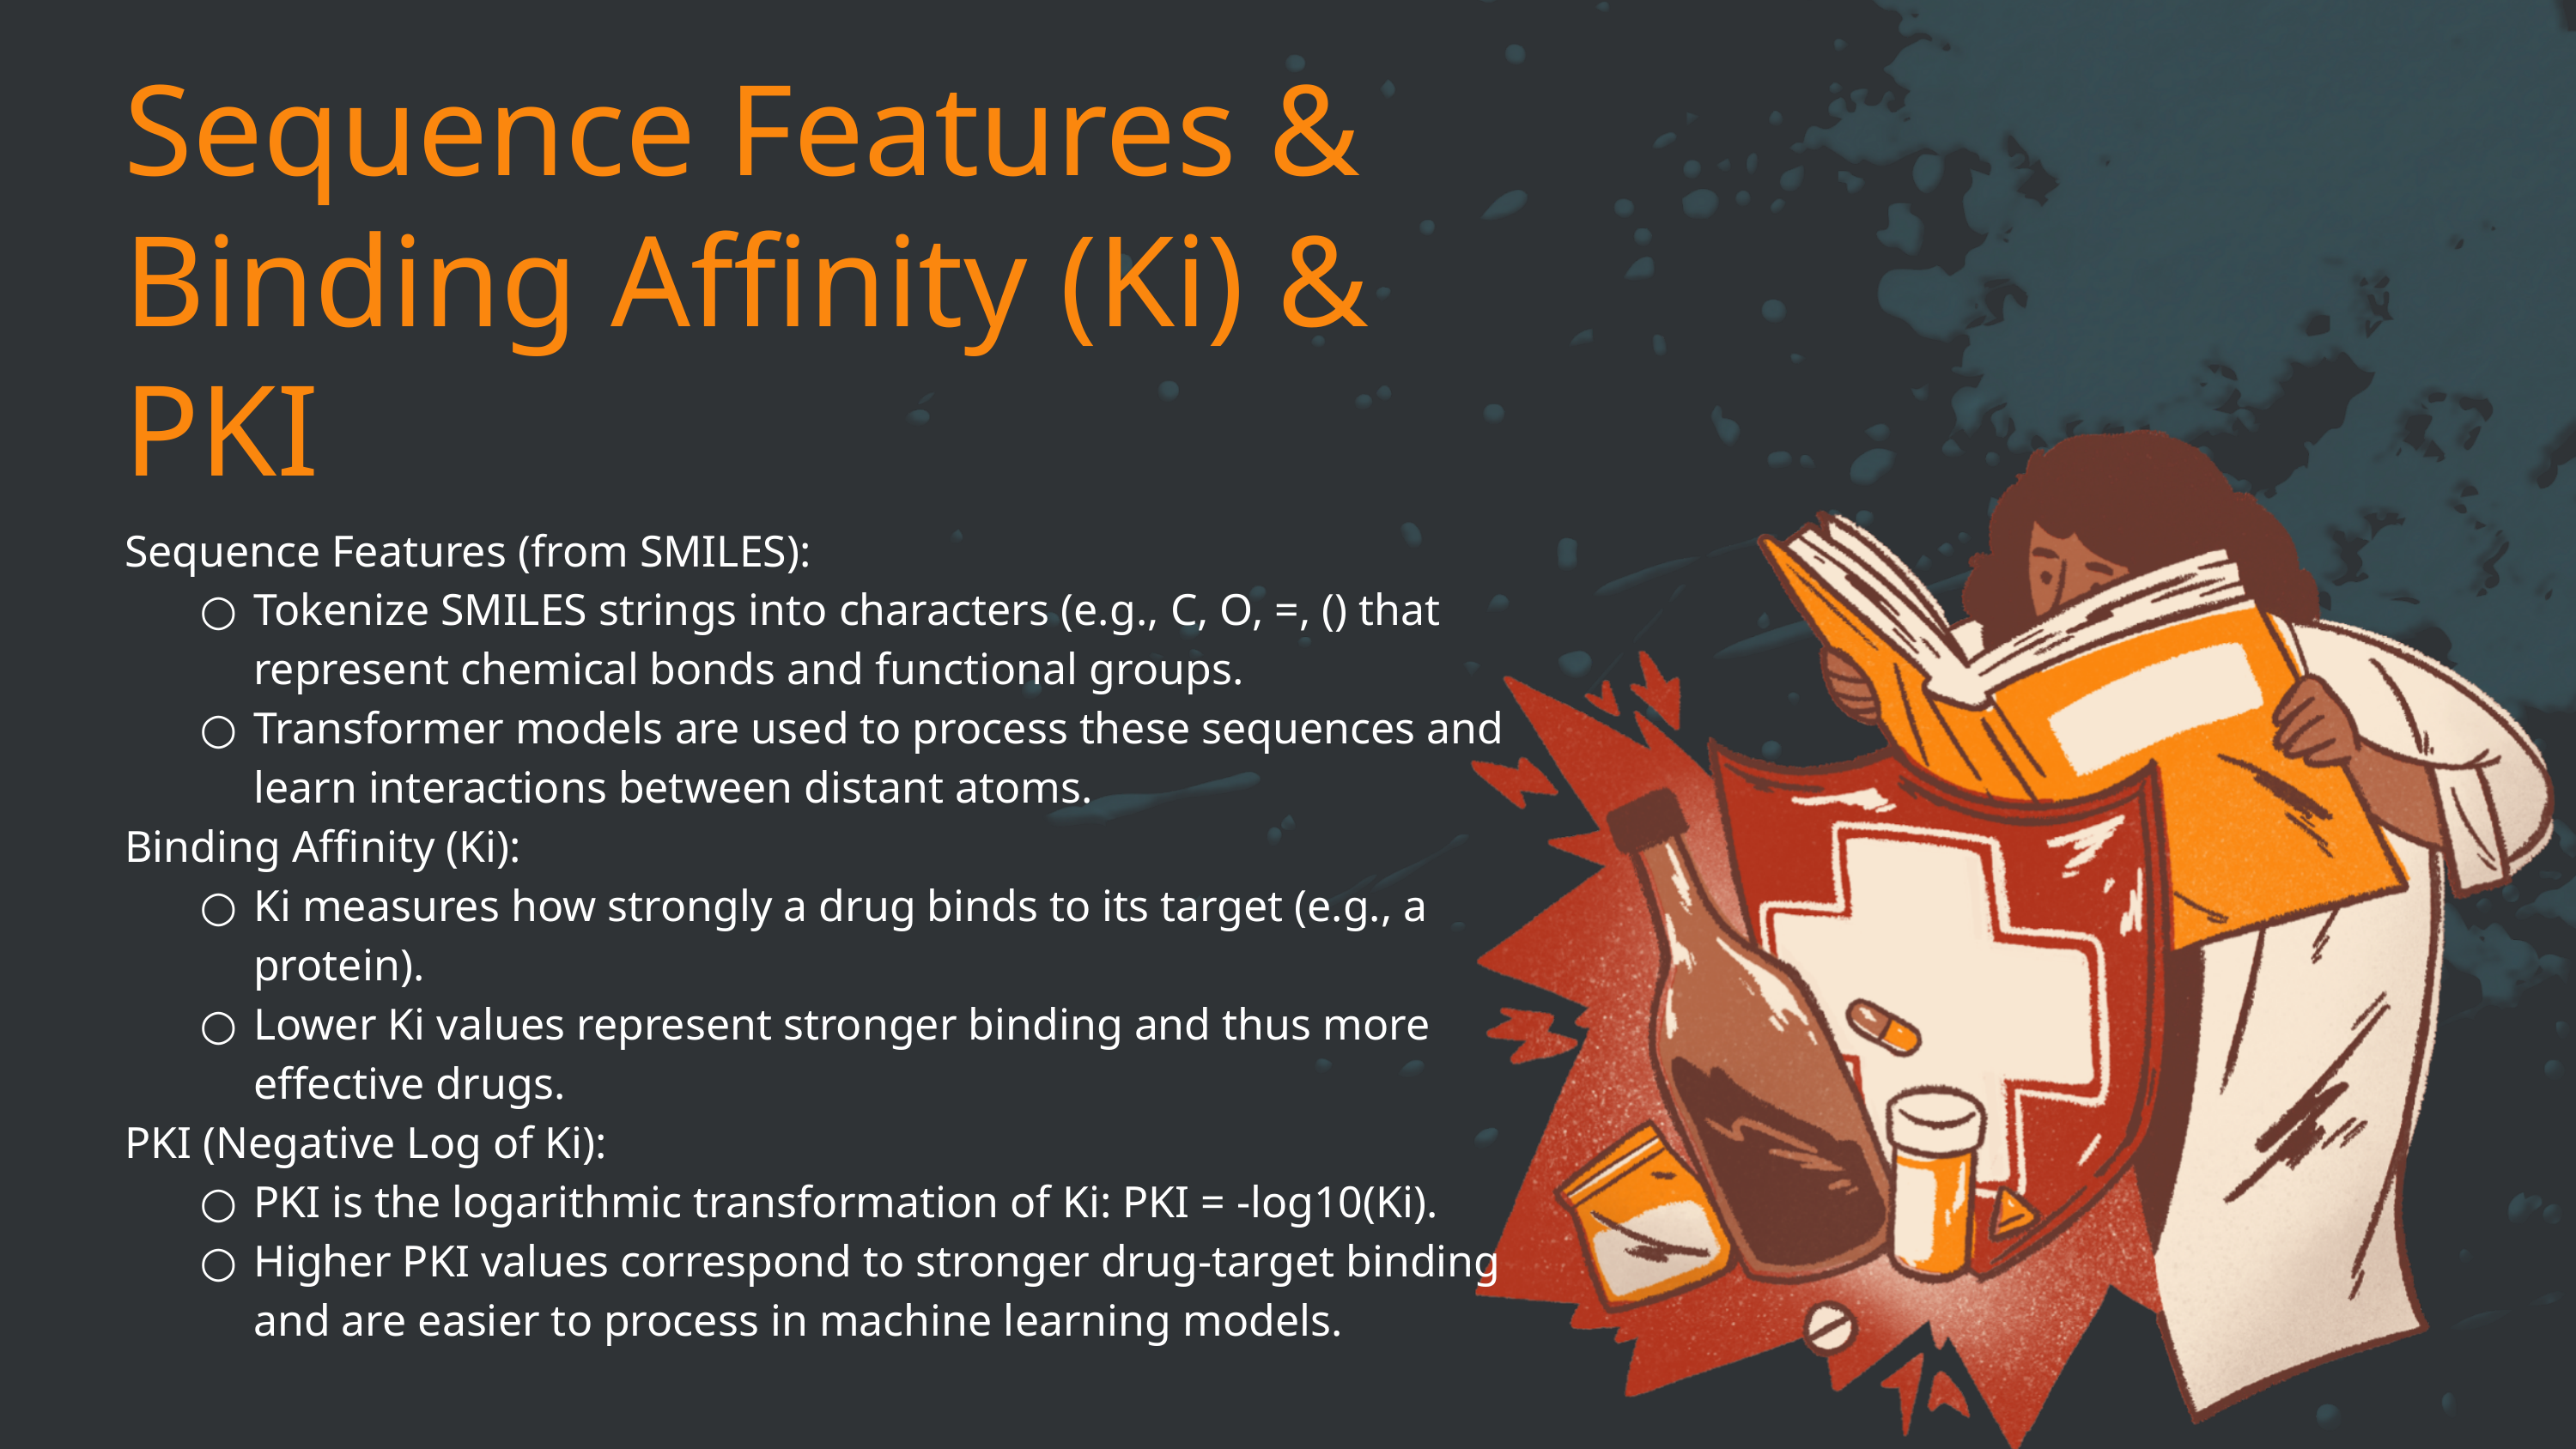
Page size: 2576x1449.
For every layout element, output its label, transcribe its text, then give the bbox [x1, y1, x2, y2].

text_box Sequence Features (from SMILES): Tokenize SMILES strings into characters (e.g., C, O, =, () that represent chemical bonds and functional groups. Transformer models are used to process these sequences and learn interactions between distant atoms. Binding Affinity (Ki): Ki measures how strongly a drug binds to its target (e.g., a protein). Lower Ki values represent stronger binding and thus more effective drugs. PKI (Negative Log of Ki): PKI is the logarithmic transformation of Ki: PKI = -log10(Ki). Higher PKI values correspond to stronger drug-target binding and are easier to process in machine learning models. [125, 515, 898, 1345]
text_box Sequence Features & Binding Affinity (Ki) & PKI [124, 51, 898, 502]
picture [904, 0, 2576, 1449]
